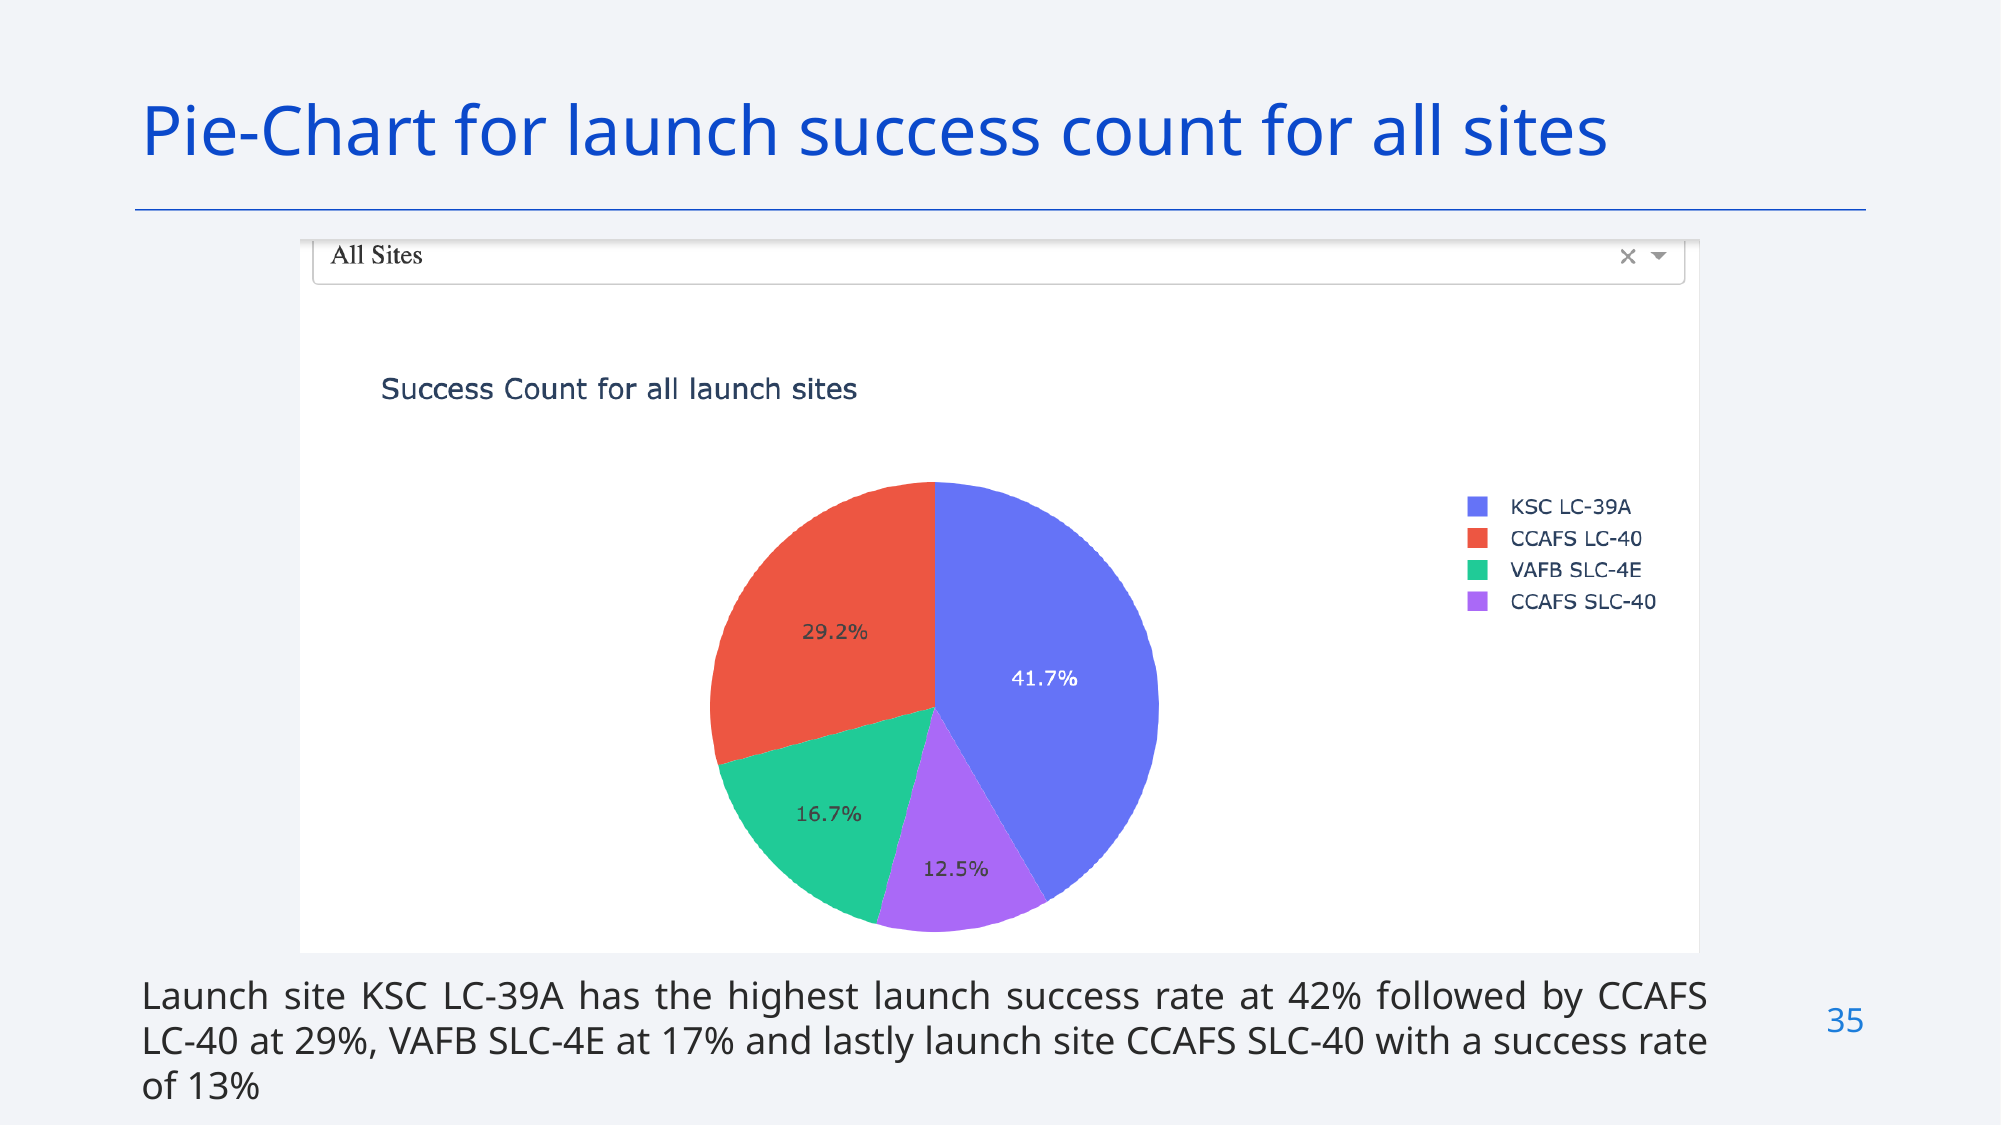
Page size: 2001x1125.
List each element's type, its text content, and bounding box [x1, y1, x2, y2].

list Launch site KSC LC-39A has the highest launch success rate at 42% followed by CCAFS LC-40 at 29%, VAFB SLC-4E at 17% and lastly launch site CCAFS SLC-40 with a success rate of 13% [126, 964, 1725, 1125]
slide_number 35 [1725, 988, 1880, 1055]
picture [0, 0, 2001, 1125]
text_box Pie-Chart for launch success count for all sites [126, 88, 1852, 179]
